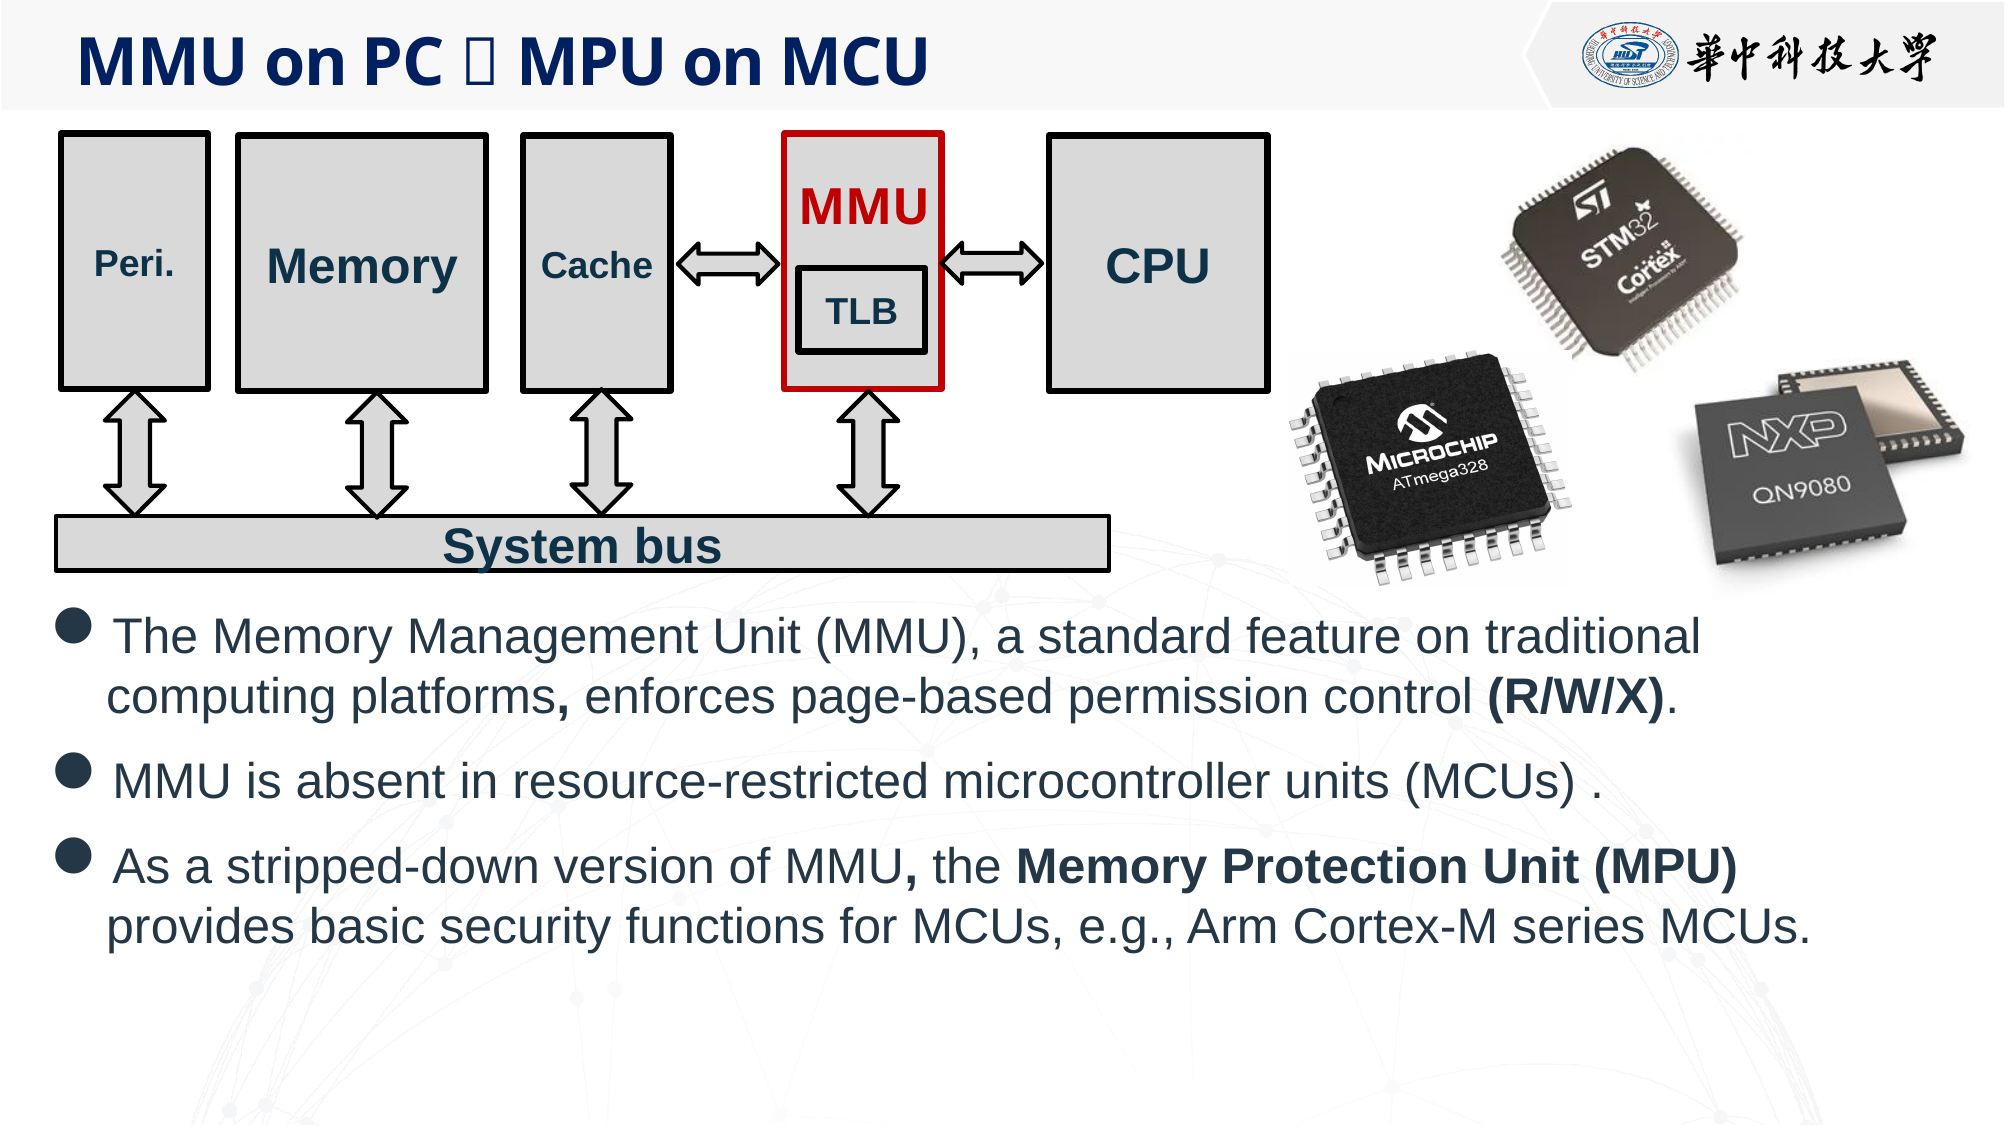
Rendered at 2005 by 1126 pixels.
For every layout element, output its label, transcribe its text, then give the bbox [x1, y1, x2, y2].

list The Memory Management Unit (MMU), a standard feature on traditional computing platforms, enforces page-based permission control (R/W/X). MMU is absent in resource-restricted microcontroller units (MCUs) . As a stripped-down version of MMU, the Memory Protection Unit (MPU) provides basic security functions for MCUs, e.g., Arm Cortex-M series MCUs. [35, 595, 1935, 991]
text_box [782, 131, 944, 167]
picture [1289, 133, 2005, 617]
text_box TLB [796, 266, 927, 354]
text_box Cache [521, 133, 673, 393]
text_box [102, 388, 167, 518]
title MMU on PC  MPU on MCU [61, 0, 1773, 107]
text_box Peri. [59, 131, 210, 391]
text_box [569, 387, 634, 517]
text_box MMU [743, 167, 985, 243]
text_box [939, 240, 1045, 286]
text_box CPU [1047, 133, 1270, 393]
text_box [836, 388, 901, 519]
text_box Memory [236, 133, 488, 393]
text_box [782, 243, 944, 391]
text_box [675, 241, 781, 287]
text_box [344, 390, 409, 520]
text_box System bus [54, 514, 1111, 573]
